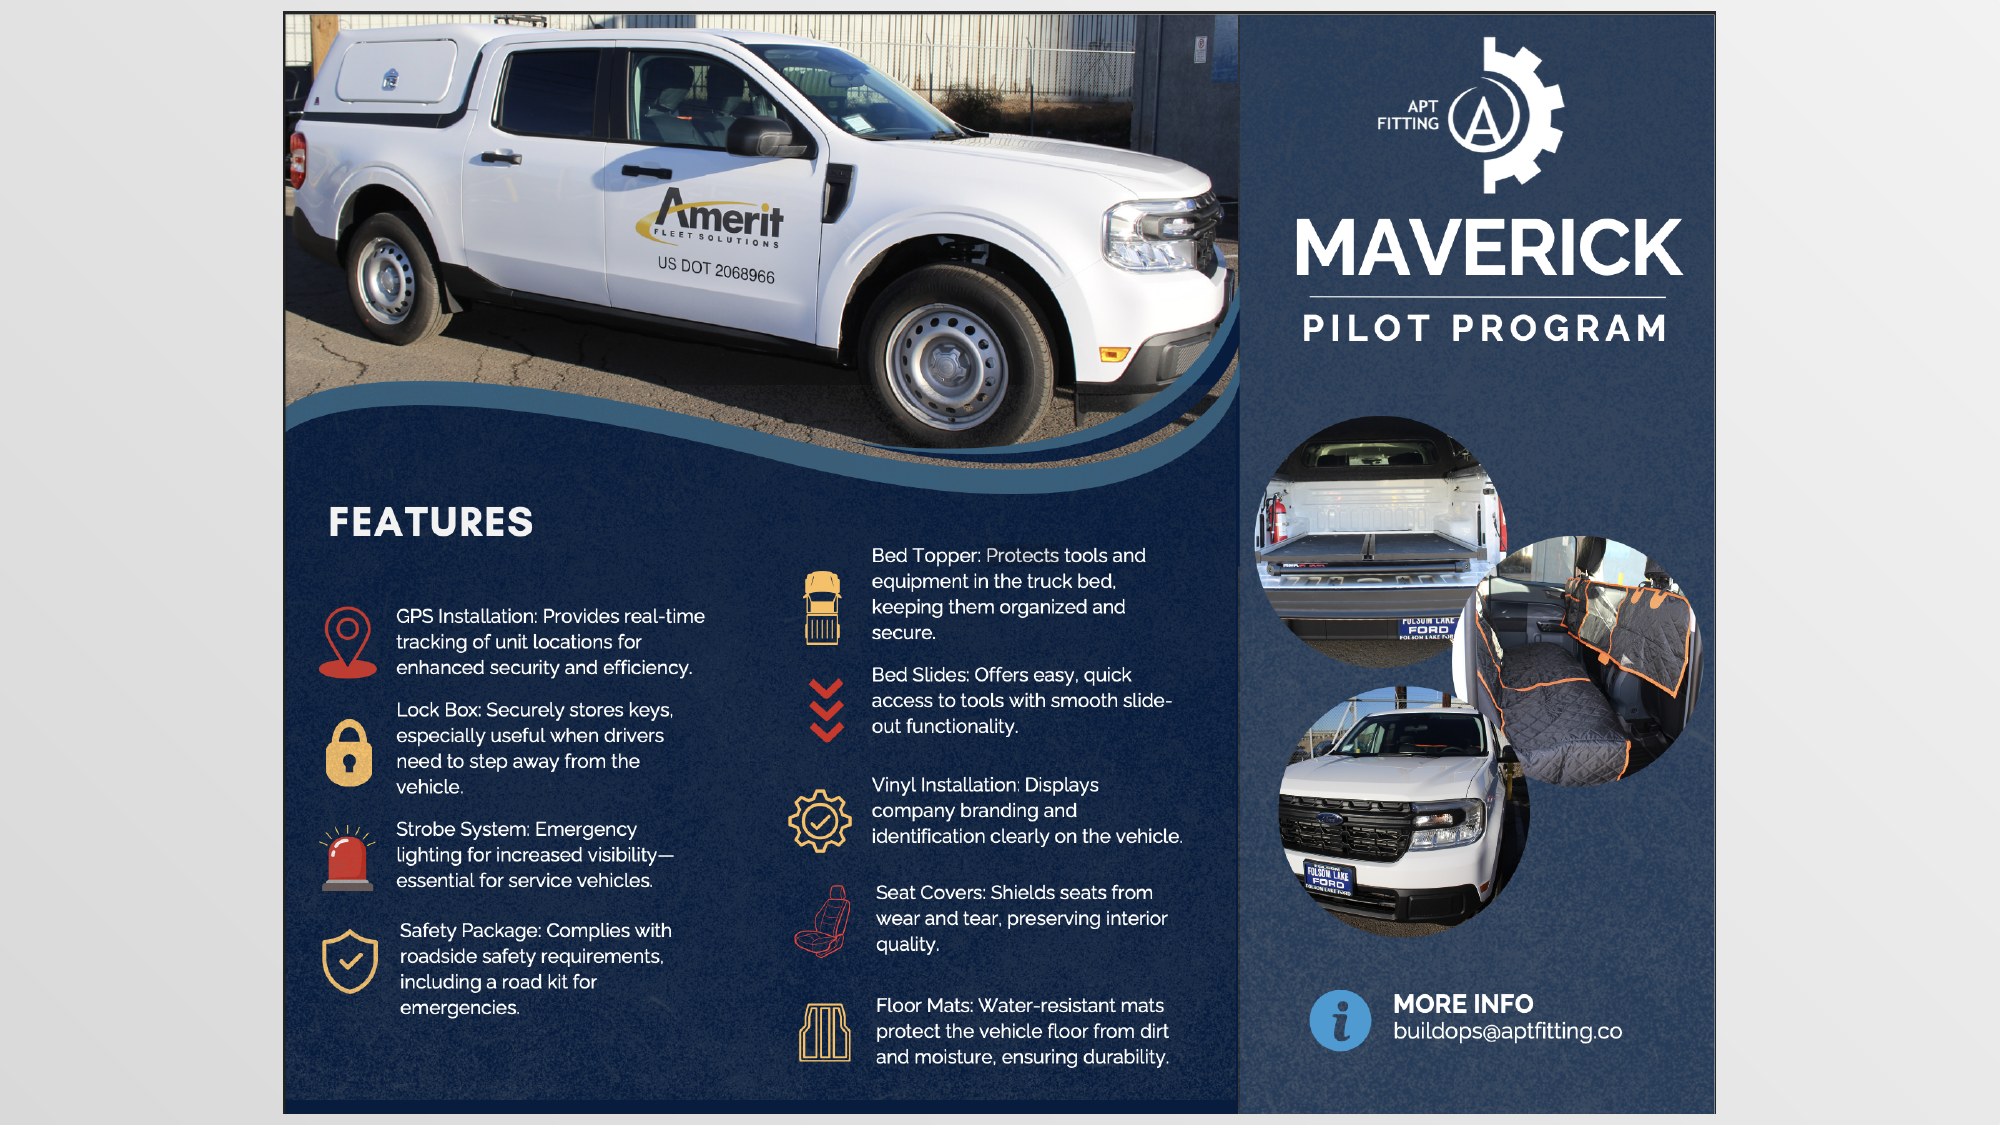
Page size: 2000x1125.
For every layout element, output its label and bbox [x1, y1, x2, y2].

list [283, 11, 1716, 1114]
